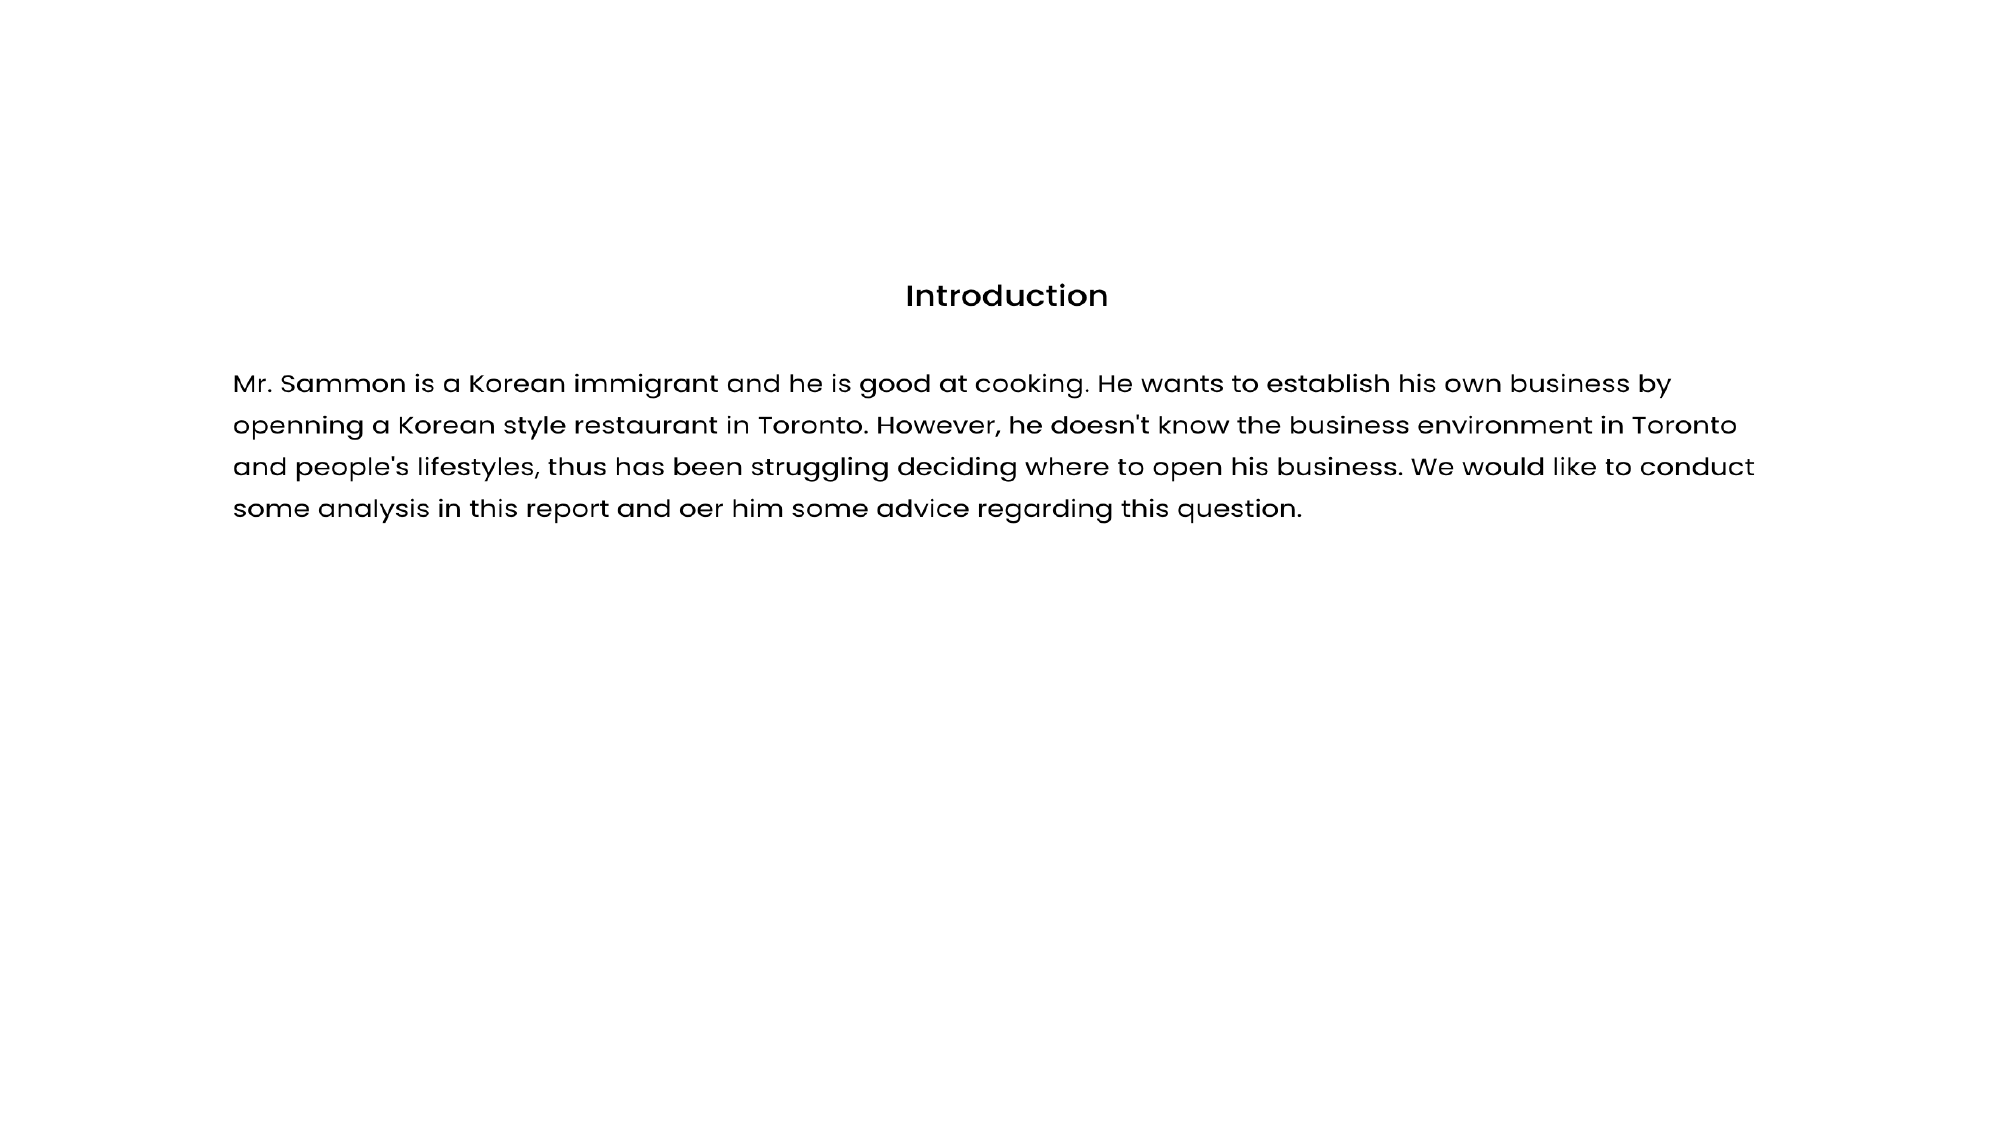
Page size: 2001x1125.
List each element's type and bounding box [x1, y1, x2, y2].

list [43, 45, 1946, 1014]
